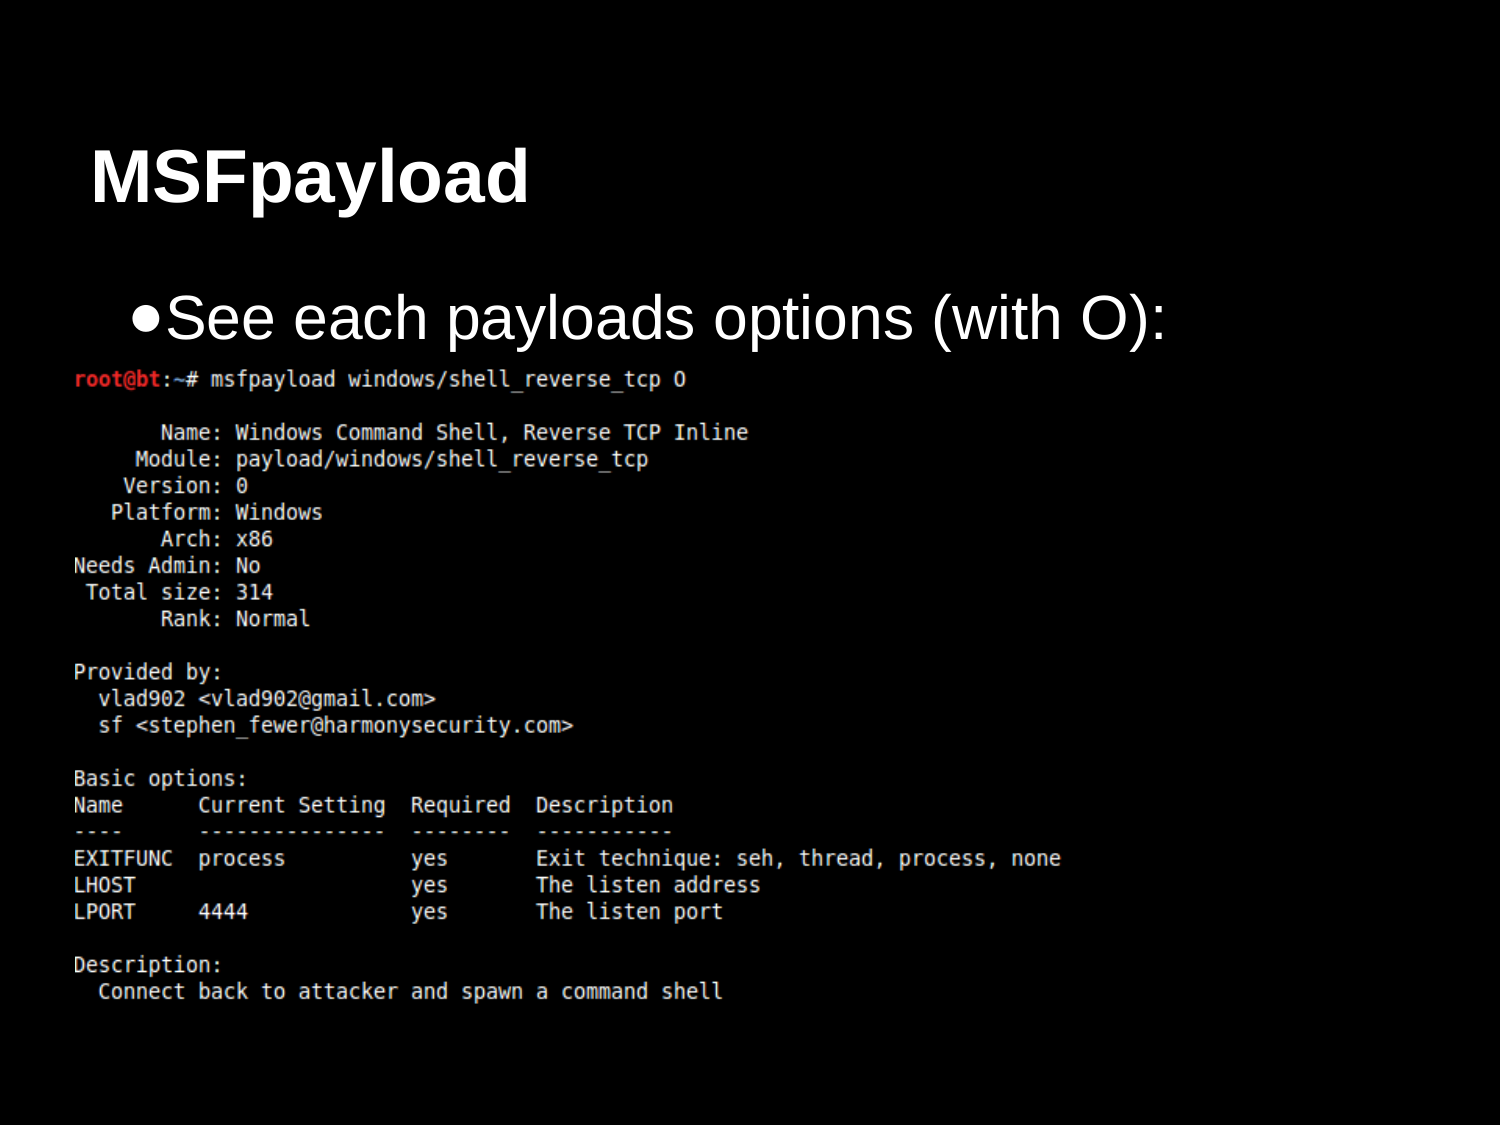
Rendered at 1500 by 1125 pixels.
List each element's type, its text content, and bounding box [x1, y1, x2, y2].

list See each payloads options (with O): [75, 262, 1425, 1078]
title MSFpayload [75, 45, 1425, 233]
picture [74, 365, 1149, 1007]
